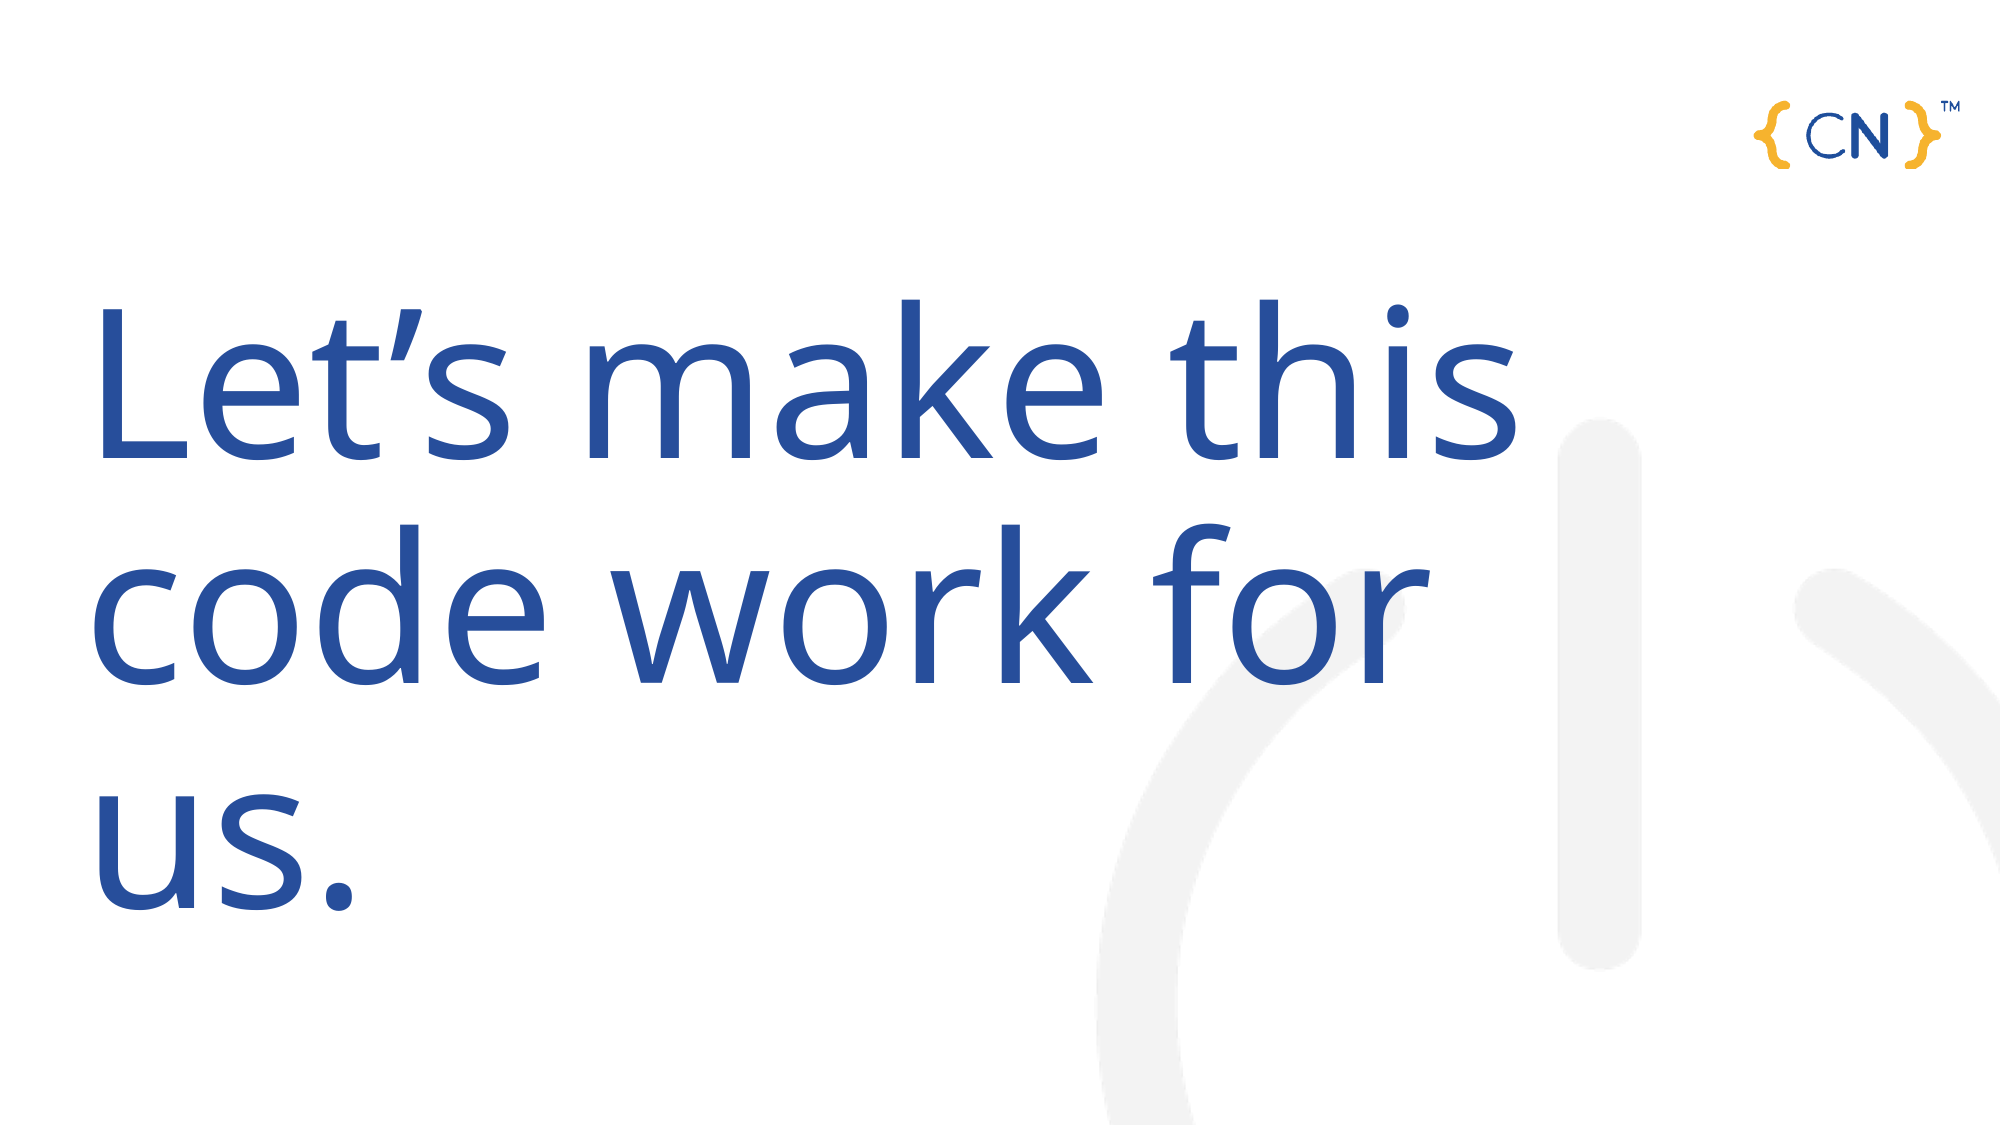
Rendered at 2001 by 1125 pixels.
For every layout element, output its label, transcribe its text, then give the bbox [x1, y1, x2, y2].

title Let’s make this code work for us. [68, 540, 1726, 692]
picture [1753, 100, 1960, 169]
